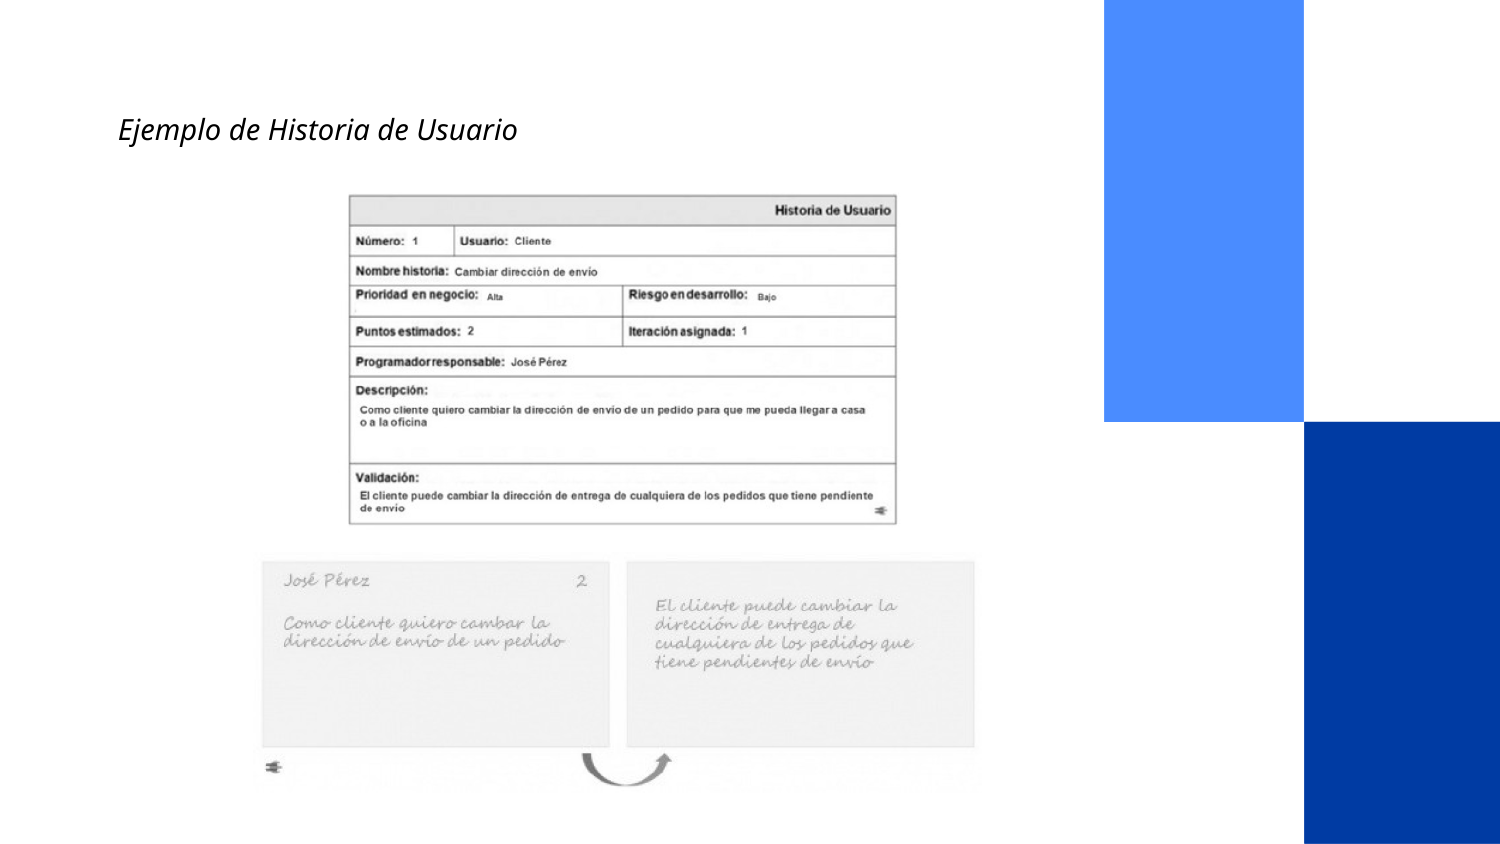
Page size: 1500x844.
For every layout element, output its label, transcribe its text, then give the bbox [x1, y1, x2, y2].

text_box [1104, 0, 1304, 422]
list Ejemplo de Historia de Usuario [102, 96, 798, 163]
picture [244, 183, 1000, 795]
text_box [1304, 421, 1500, 844]
